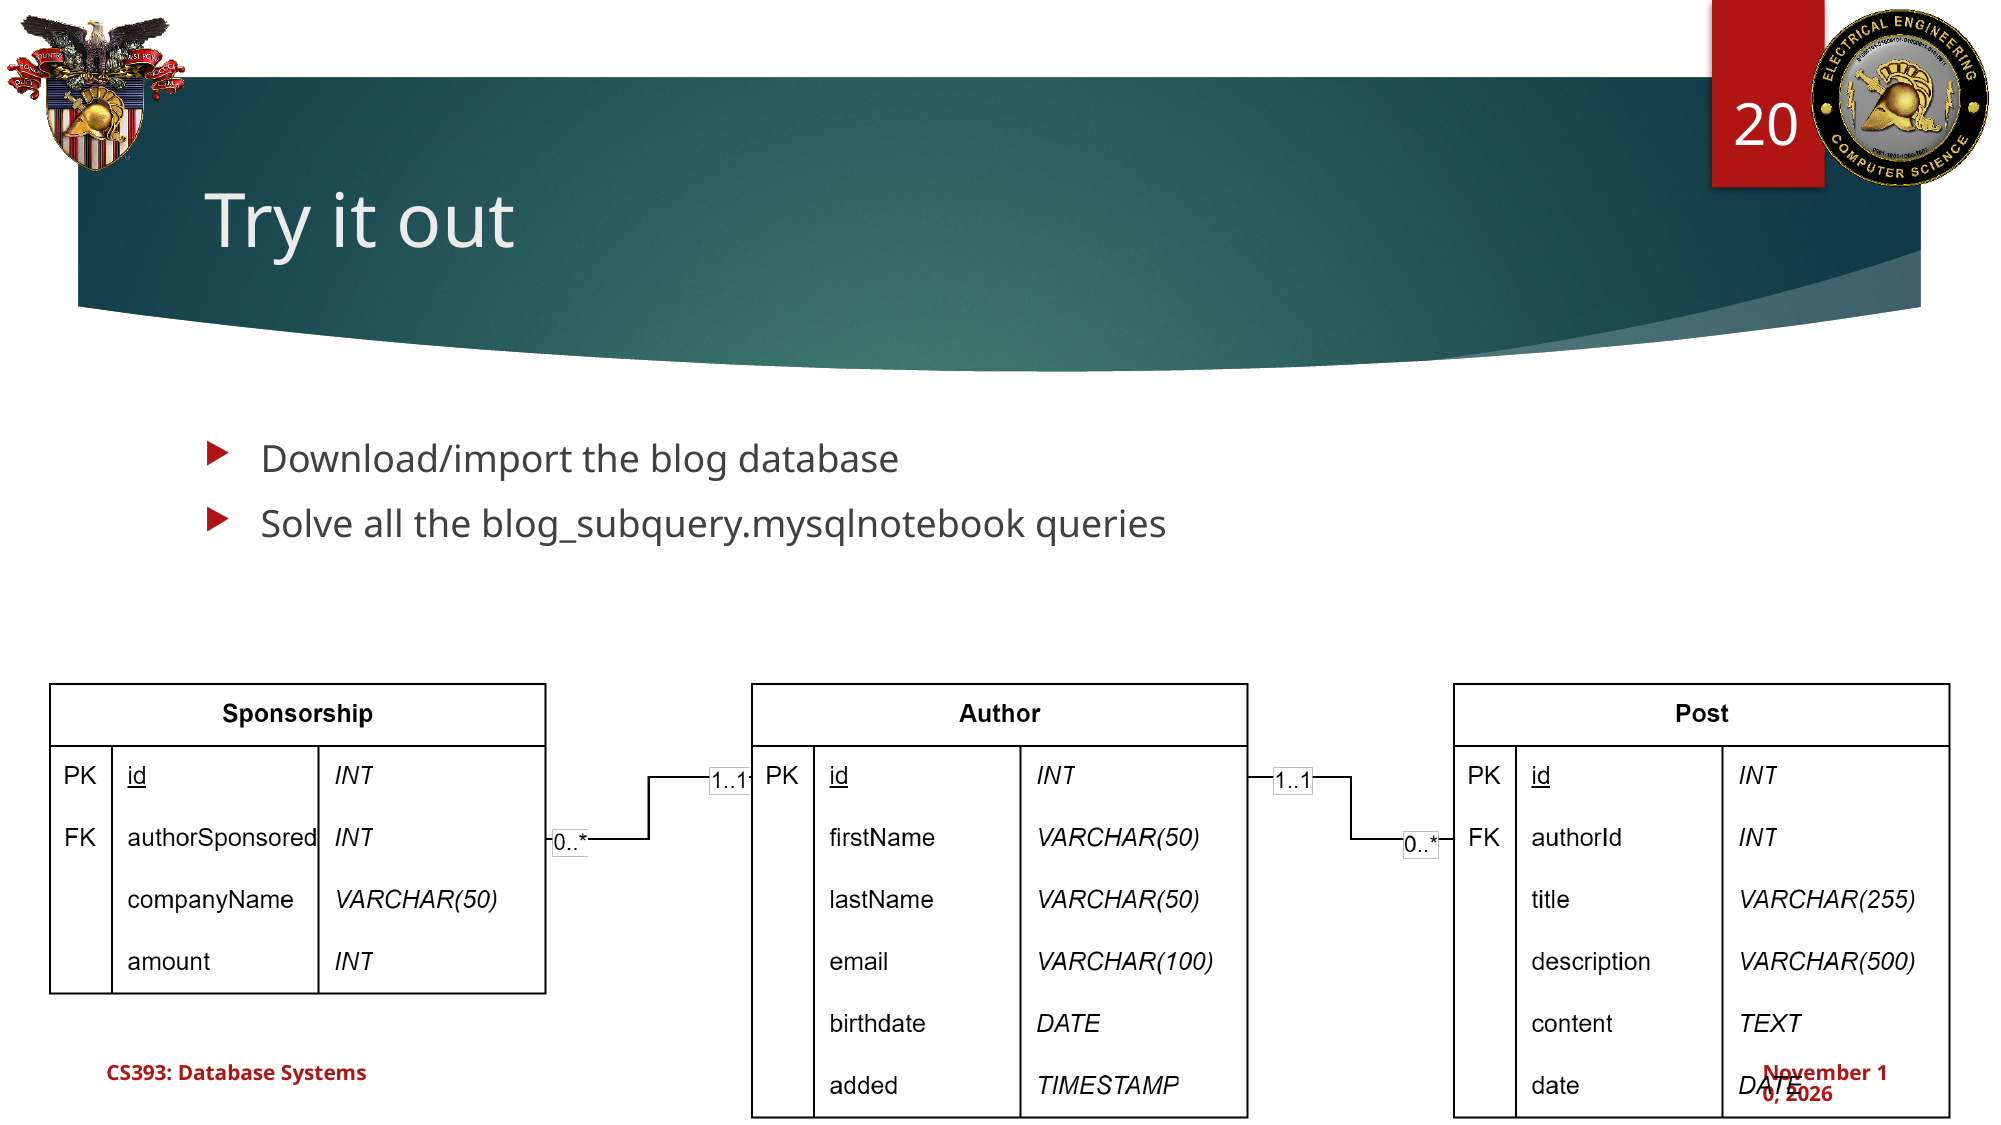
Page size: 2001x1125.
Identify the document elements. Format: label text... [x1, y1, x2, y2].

picture [28, 661, 1972, 1125]
title Try it out [189, 159, 1638, 276]
picture [1809, 7, 1990, 188]
list Download/import the blog database Solve all the blog_subquery.mysqlnotebook queries [189, 427, 1638, 659]
slide_number 20 [1698, 48, 1836, 175]
picture [7, 3, 185, 184]
